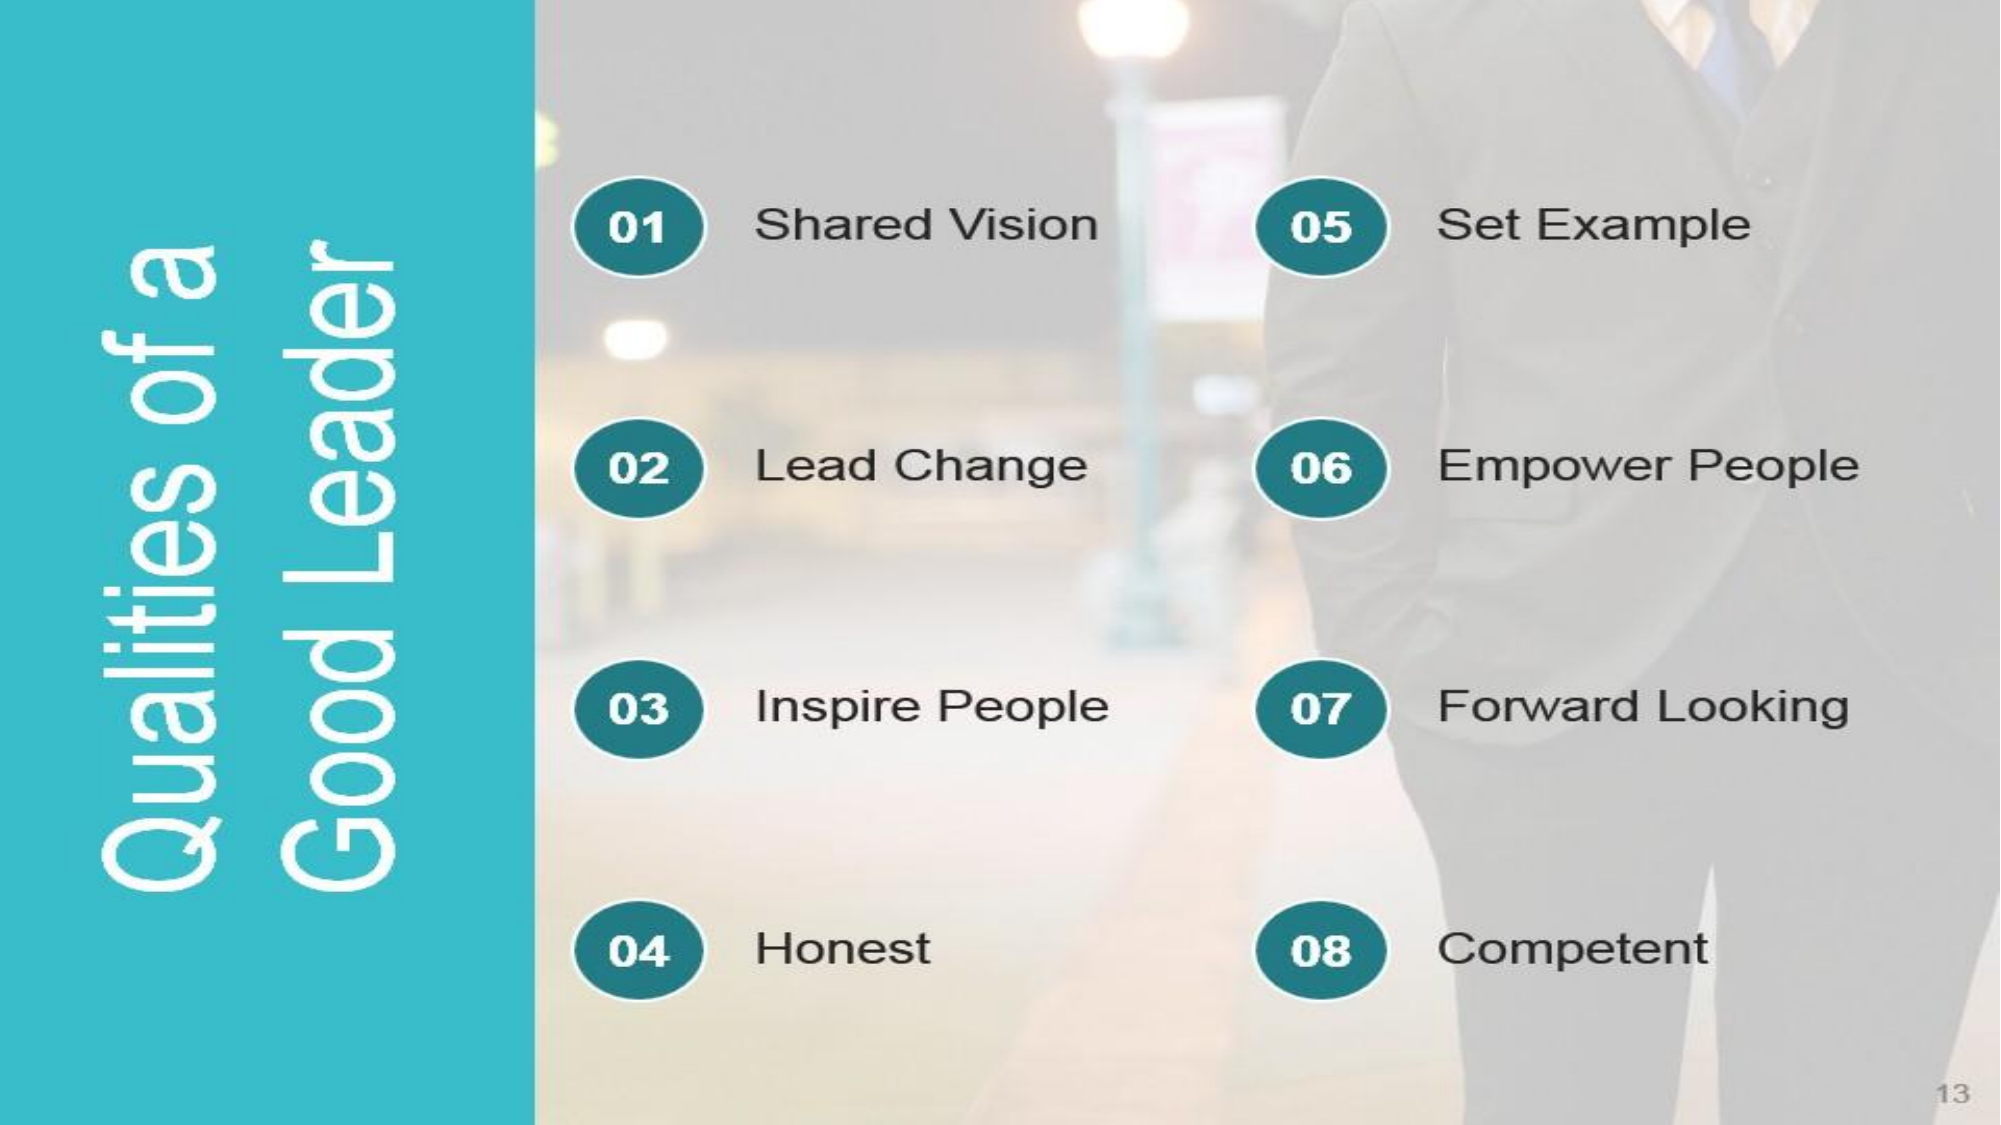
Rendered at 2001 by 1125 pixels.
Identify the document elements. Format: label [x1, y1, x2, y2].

list [0, 0, 2000, 1125]
